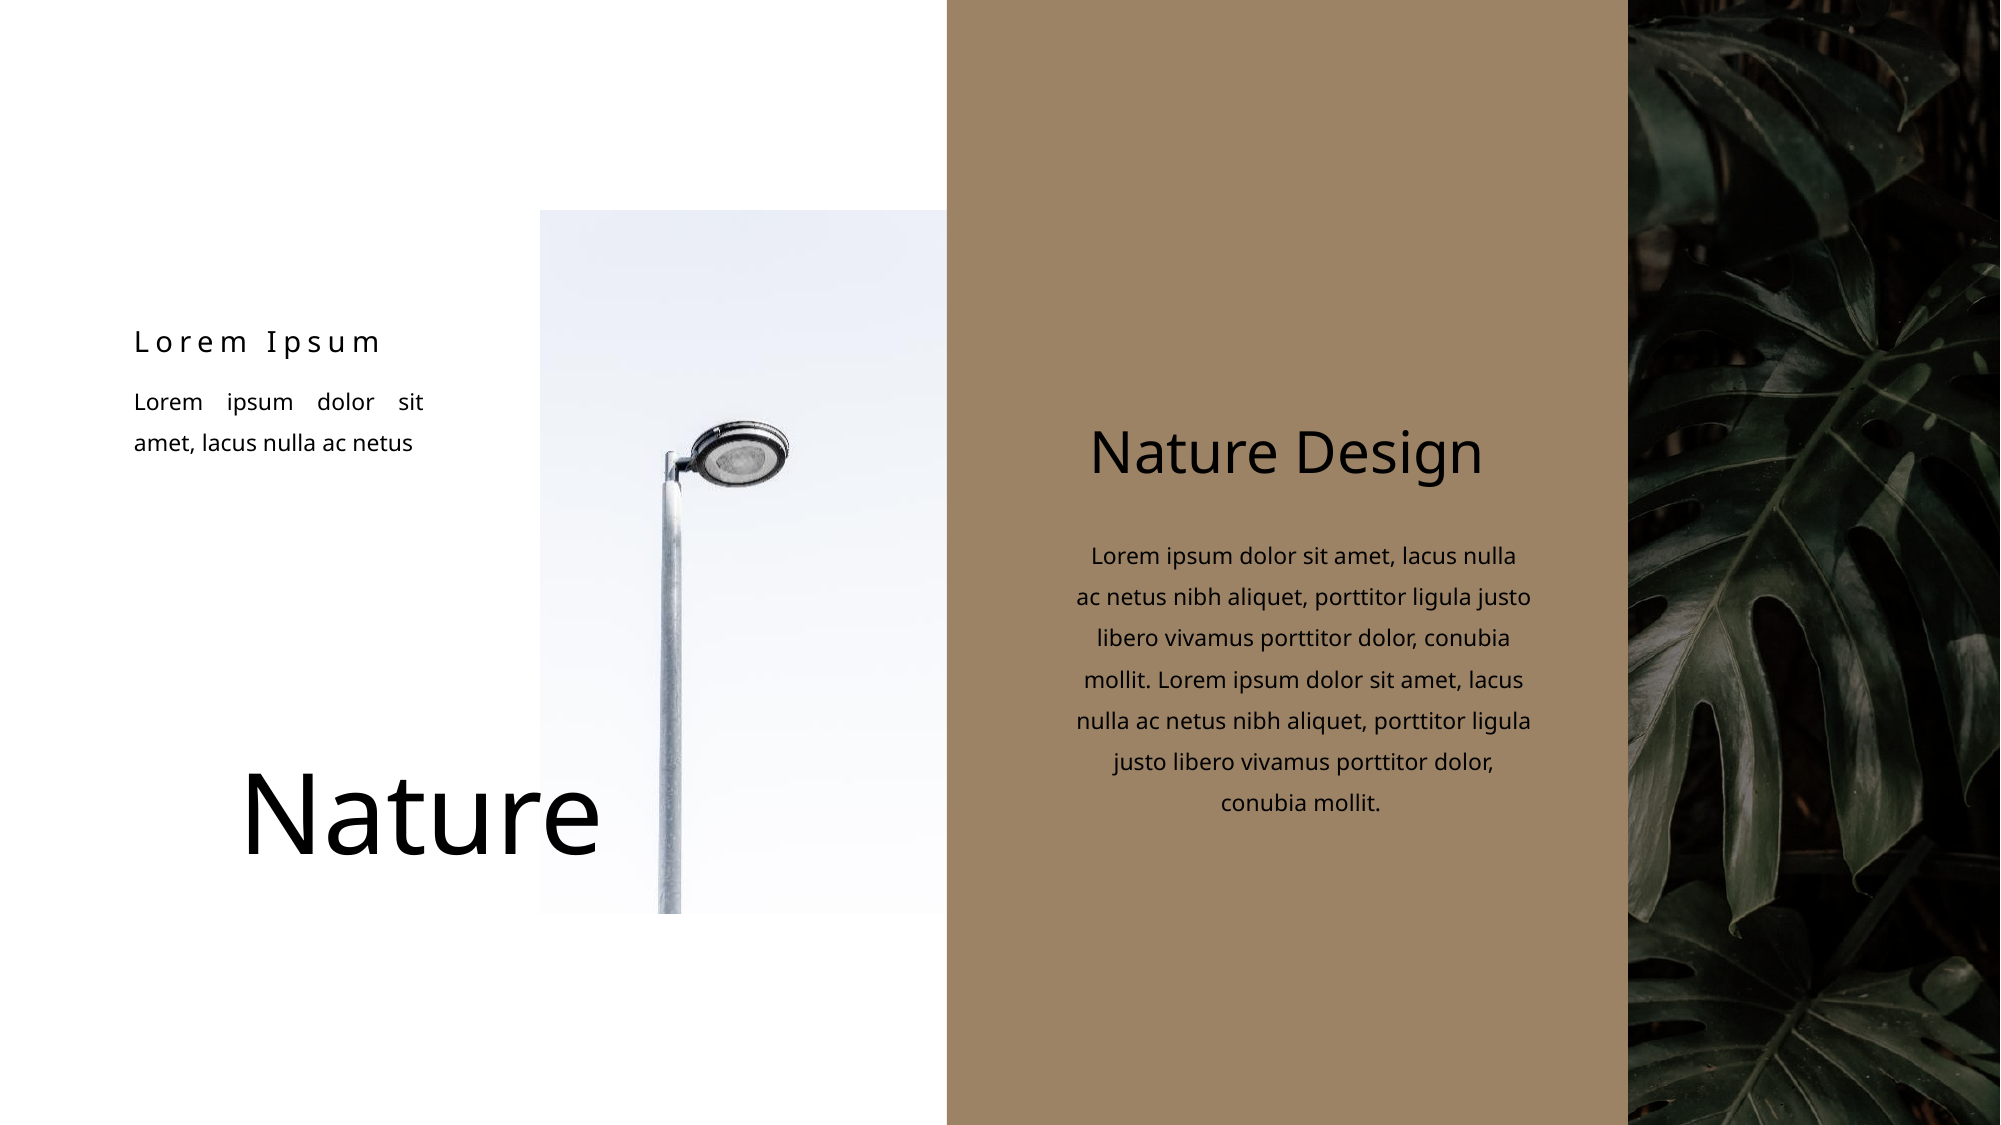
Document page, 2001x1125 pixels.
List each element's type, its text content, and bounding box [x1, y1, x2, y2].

picture [540, 210, 947, 914]
text_box Lorem ipsum dolor sit amet, lacus nulla ac netus [119, 366, 439, 464]
text_box [946, 0, 1628, 1125]
text_box Nature Design [1007, 407, 1568, 492]
text_box Nature [85, 734, 540, 885]
text_box Lorem Ipsum [119, 316, 540, 366]
text_box Lorem ipsum dolor sit amet, lacus nulla ac netus nibh aliquet, porttitor ligula justo libero vivamus porttitor dolor, conubia mollit. Lorem ipsum dolor sit amet, lacus nulla ac netus nibh aliquet, porttitor ligula justo libero vivamus porttitor dolor, conubia mollit. [1061, 520, 1547, 824]
picture [1628, 0, 2000, 1125]
